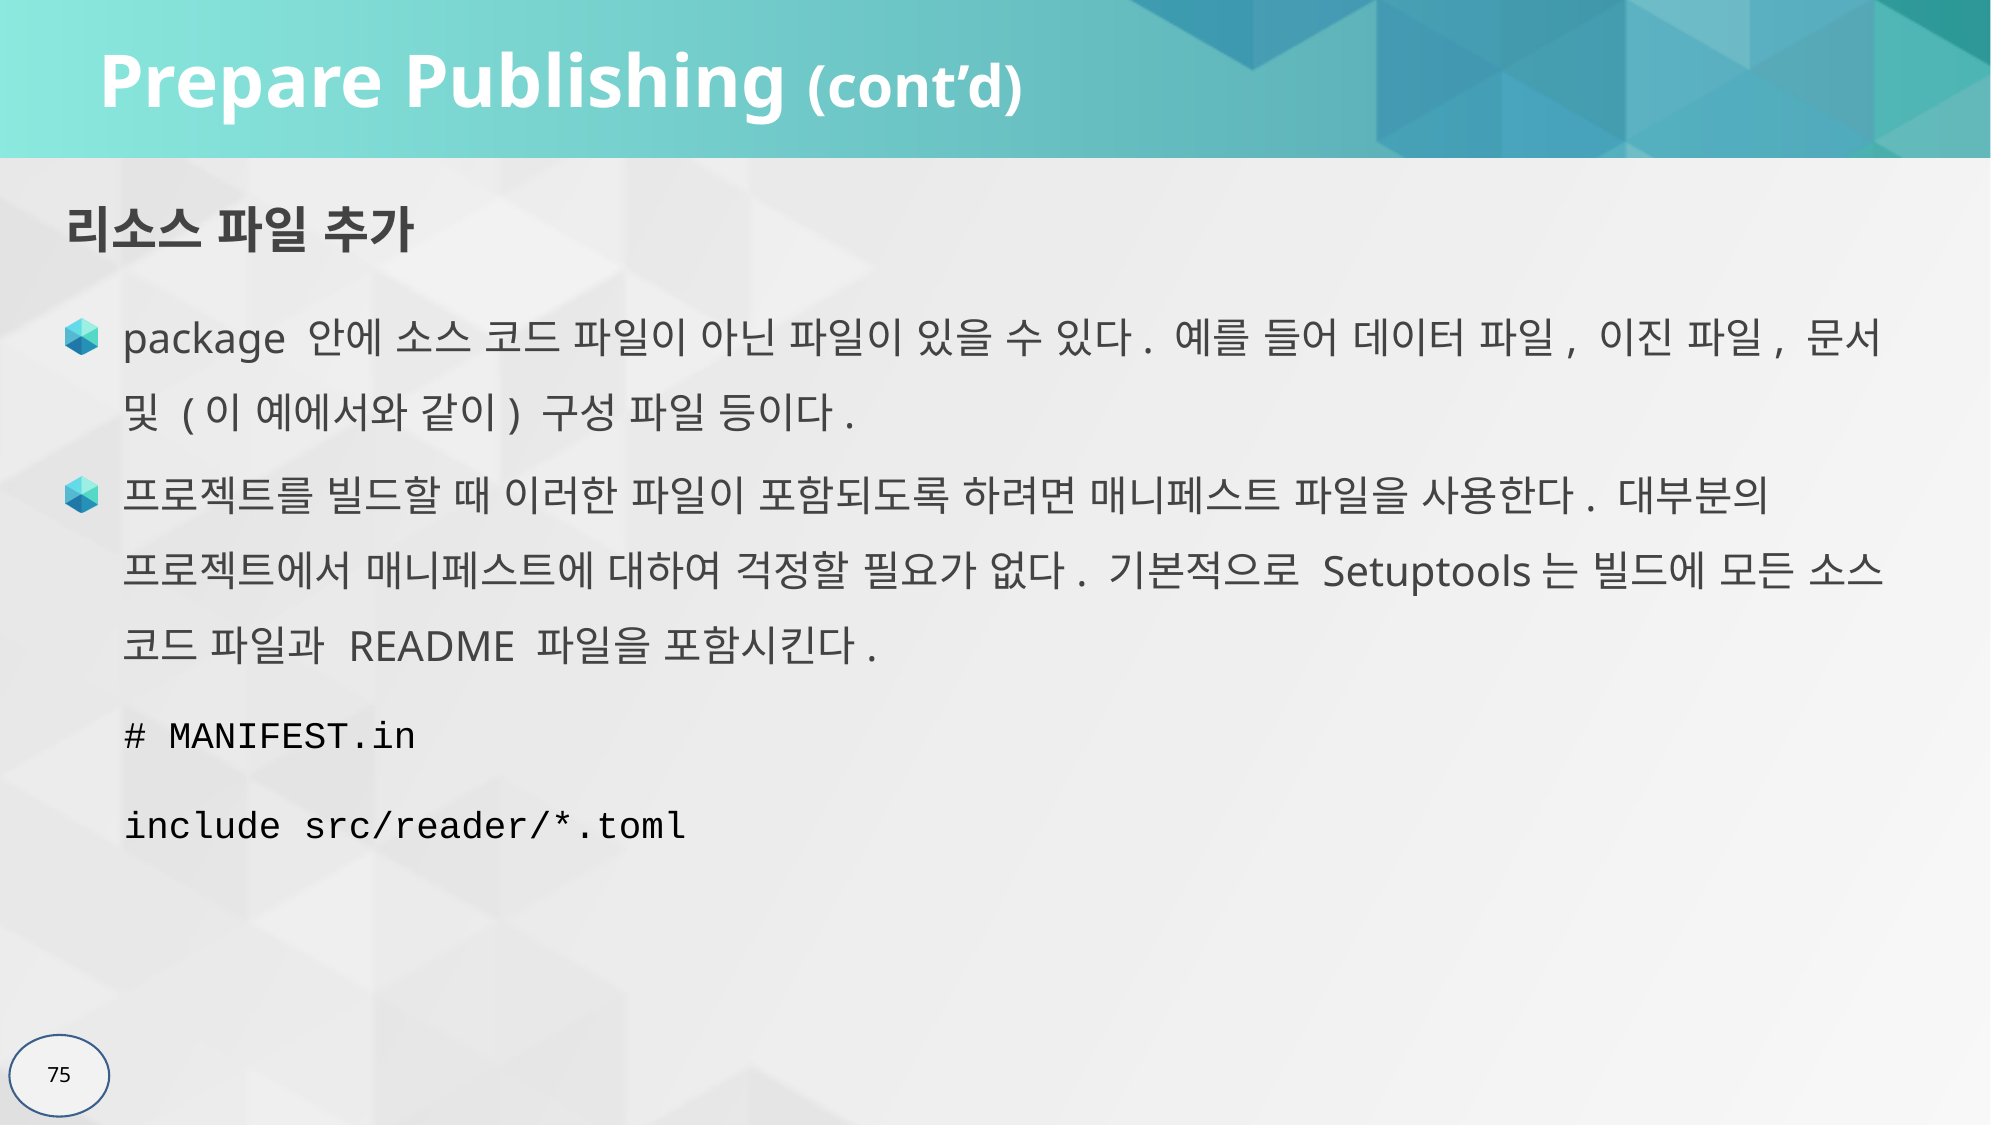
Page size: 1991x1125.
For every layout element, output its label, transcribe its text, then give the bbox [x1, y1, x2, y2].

title Prepare Publishing (cont’d) [83, 0, 1681, 158]
text_box 리소스 파일 추가 [50, 161, 1929, 278]
text_box package 안에 소스 코드 파일이 아닌 파일이 있을 수 있다. 예를 들어 데이터 파일, 이진 파일, 문서 및 (이 예에서와 같이) 구성 파일 등이다. 프로젝트를 빌드할 때 이러한 파일이 포함되도록 하려면 매니페스트 파일을 사용한다. 대부분의 프로젝트에서 매니페스트에 대하여 걱정할 필요가 없다. 기본적으로 Setuptools는 빌드에 모든 소스 코드 파일과 README 파일을 포함시킨다. [50, 278, 1930, 681]
text_box # MANIFEST.in include src/reader/*.toml [109, 704, 1104, 854]
picture [0, 0, 1991, 1125]
